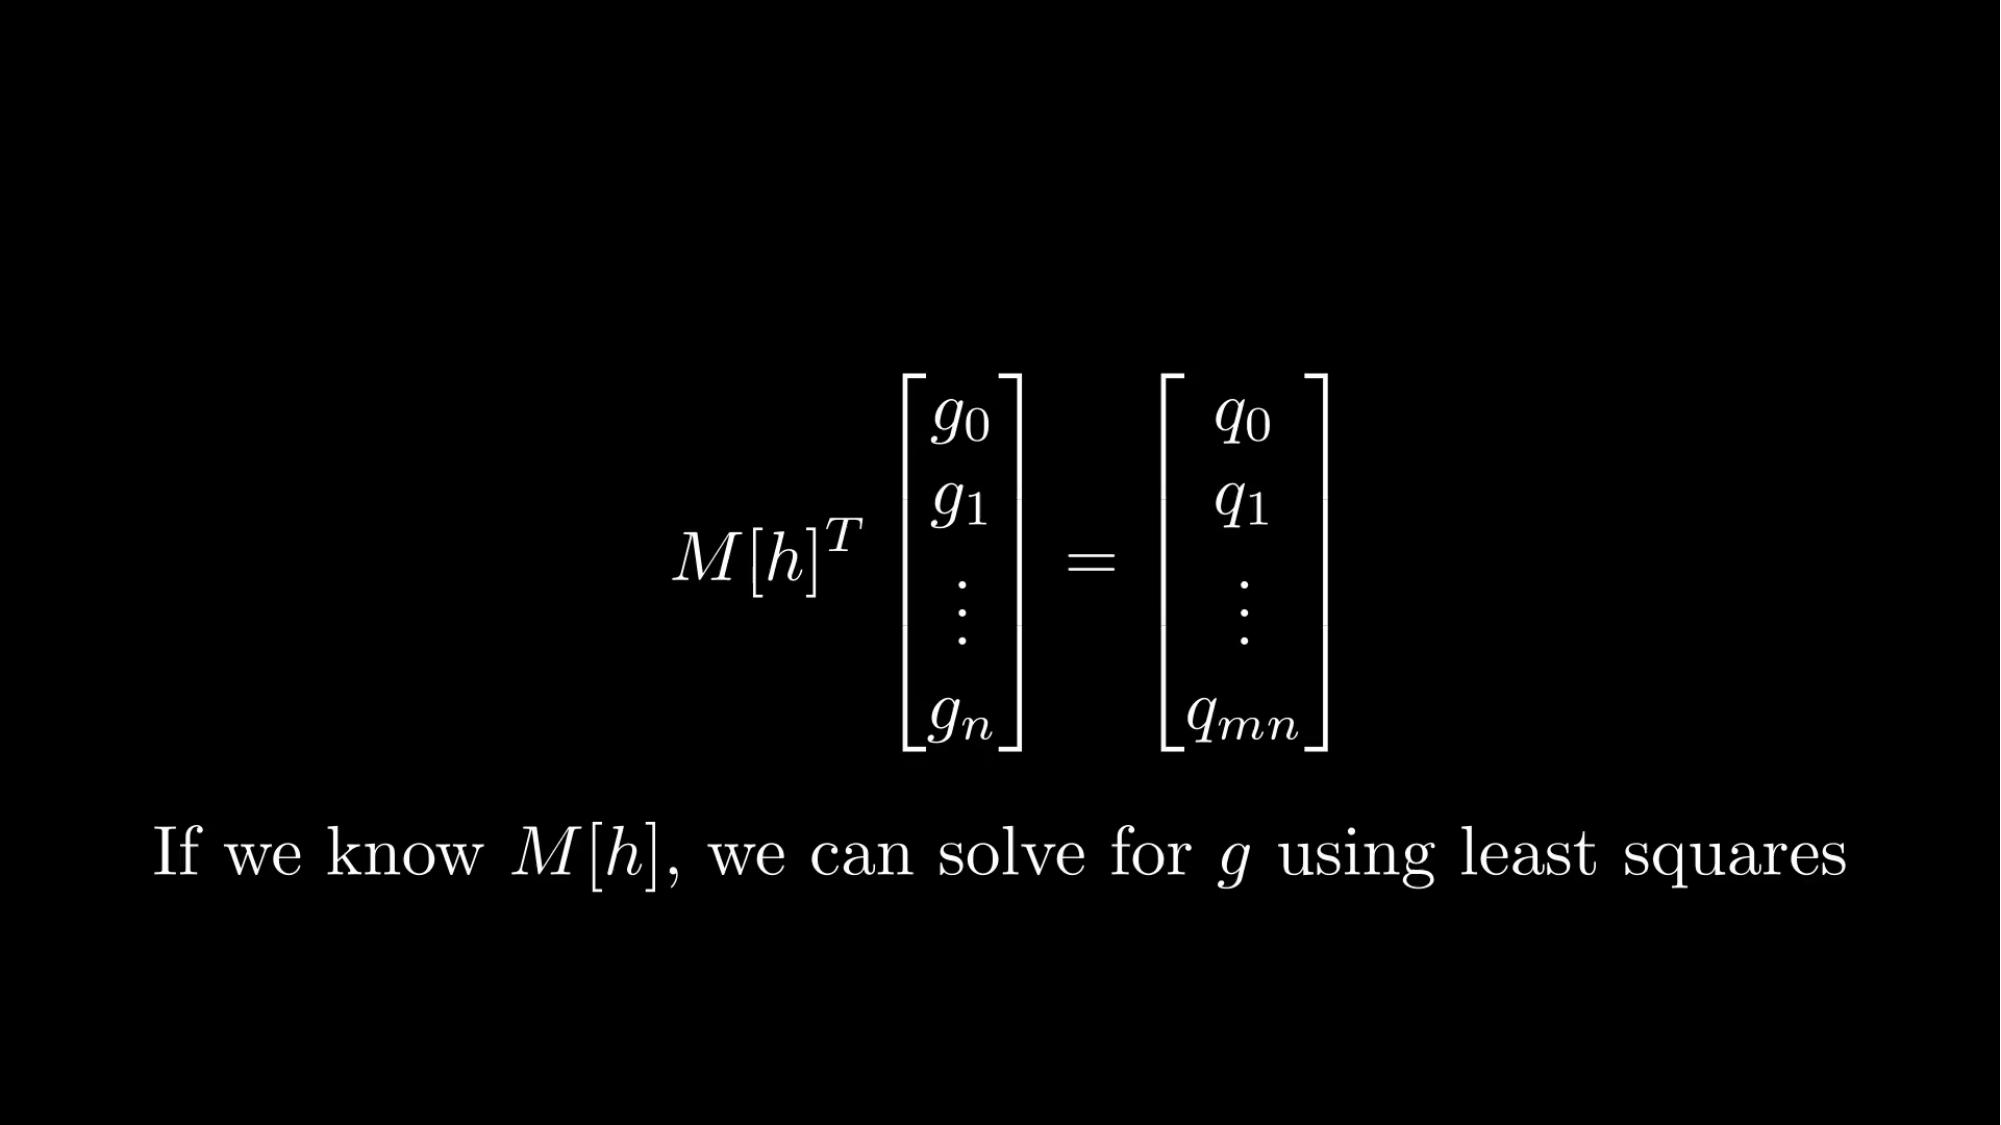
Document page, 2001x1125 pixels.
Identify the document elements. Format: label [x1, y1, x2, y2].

text_box [0, 0, 2000, 1125]
